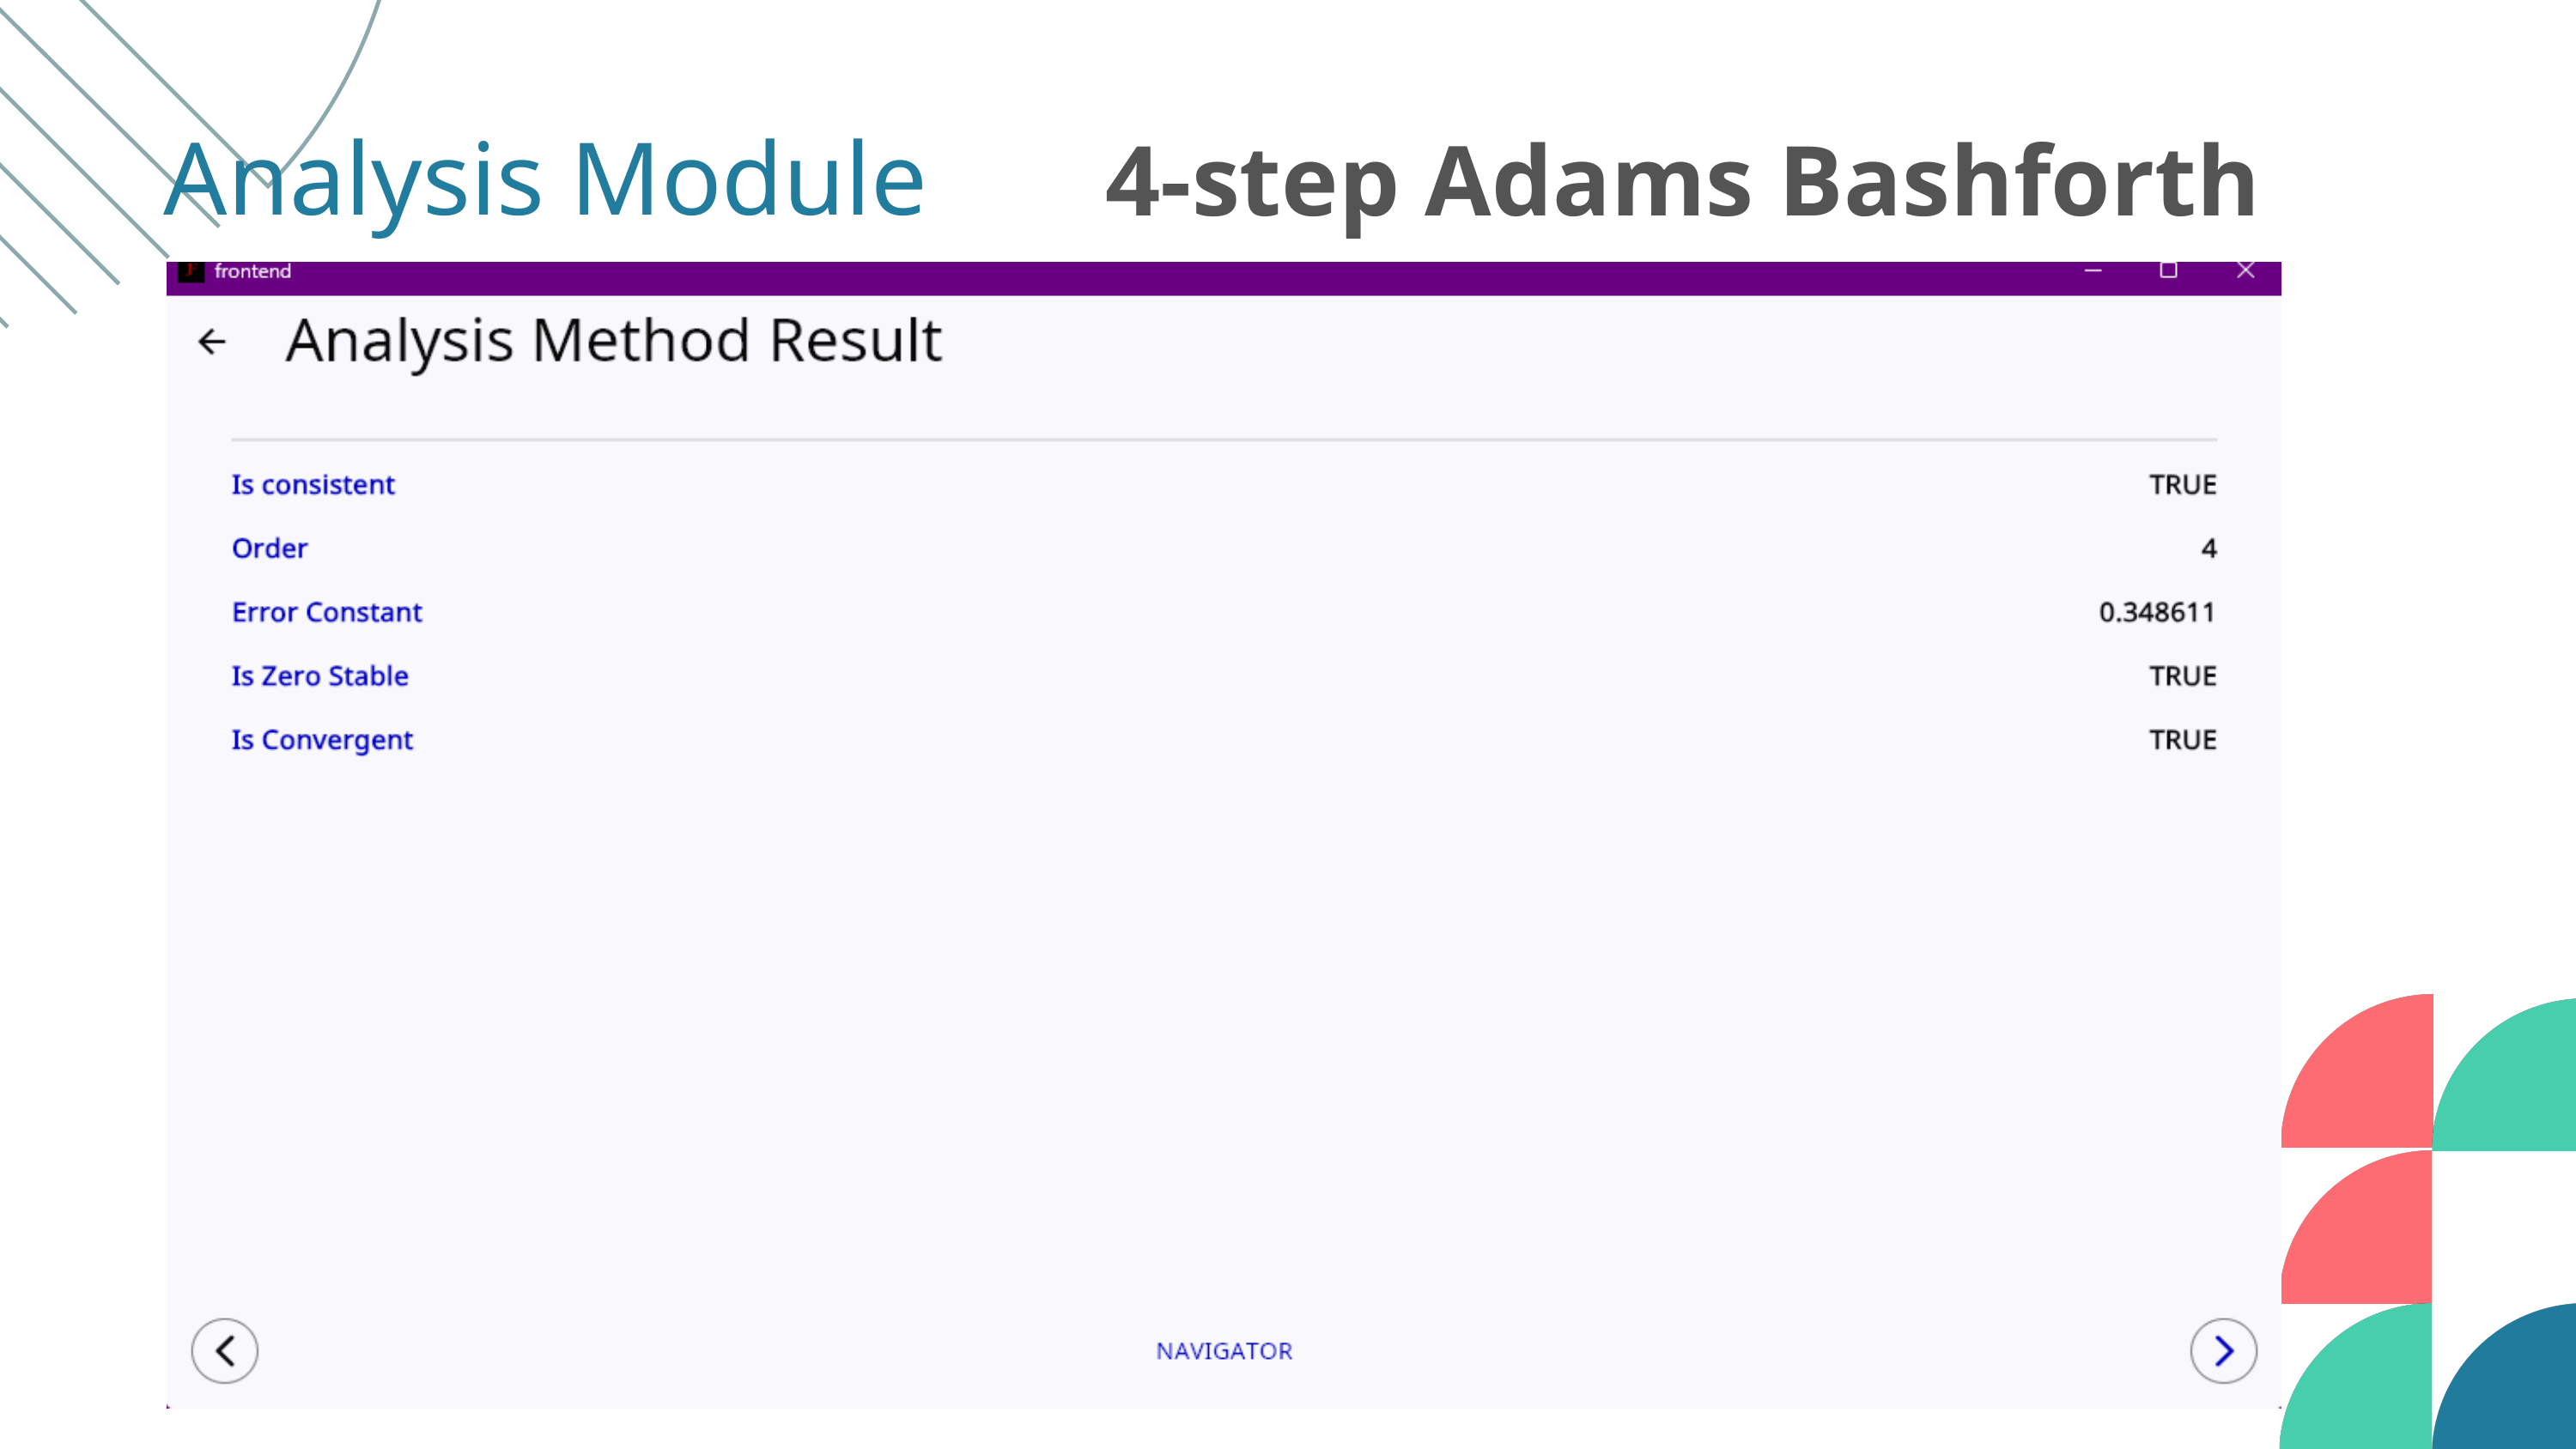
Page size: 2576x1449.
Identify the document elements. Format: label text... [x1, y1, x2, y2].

picture [167, 262, 2281, 1409]
text_box [2432, 1303, 2576, 1449]
text_box 4-step Adams Bashforth [1073, 183, 2318, 235]
text_box [2279, 1303, 2432, 1449]
text_box Analysis Module [163, 135, 1044, 235]
text_box [2286, 994, 2433, 1148]
text_box [2286, 1150, 2433, 1303]
text_box [2432, 998, 2576, 1151]
